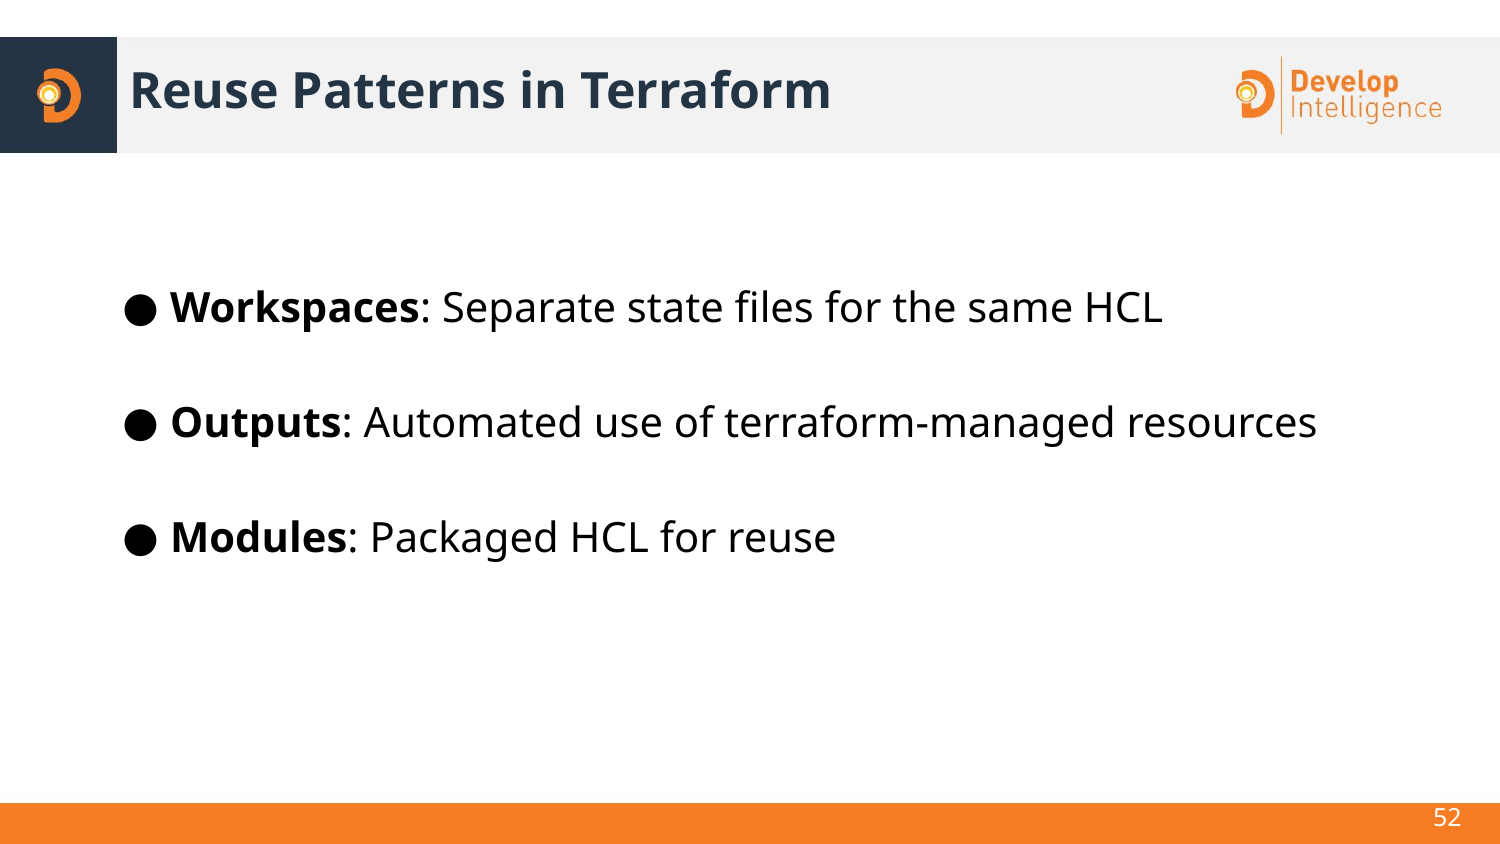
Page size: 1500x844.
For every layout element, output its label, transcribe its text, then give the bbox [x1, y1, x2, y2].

list Workspaces: Separate state files for the same HCL Outputs: Automated use of terraform-managed resources Modules: Packaged HCL for reuse [102, 267, 1396, 758]
title Reuse Patterns in Terraform [118, 36, 1500, 148]
slide_number <number> [1396, 800, 1499, 838]
picture [0, 0, 1500, 844]
